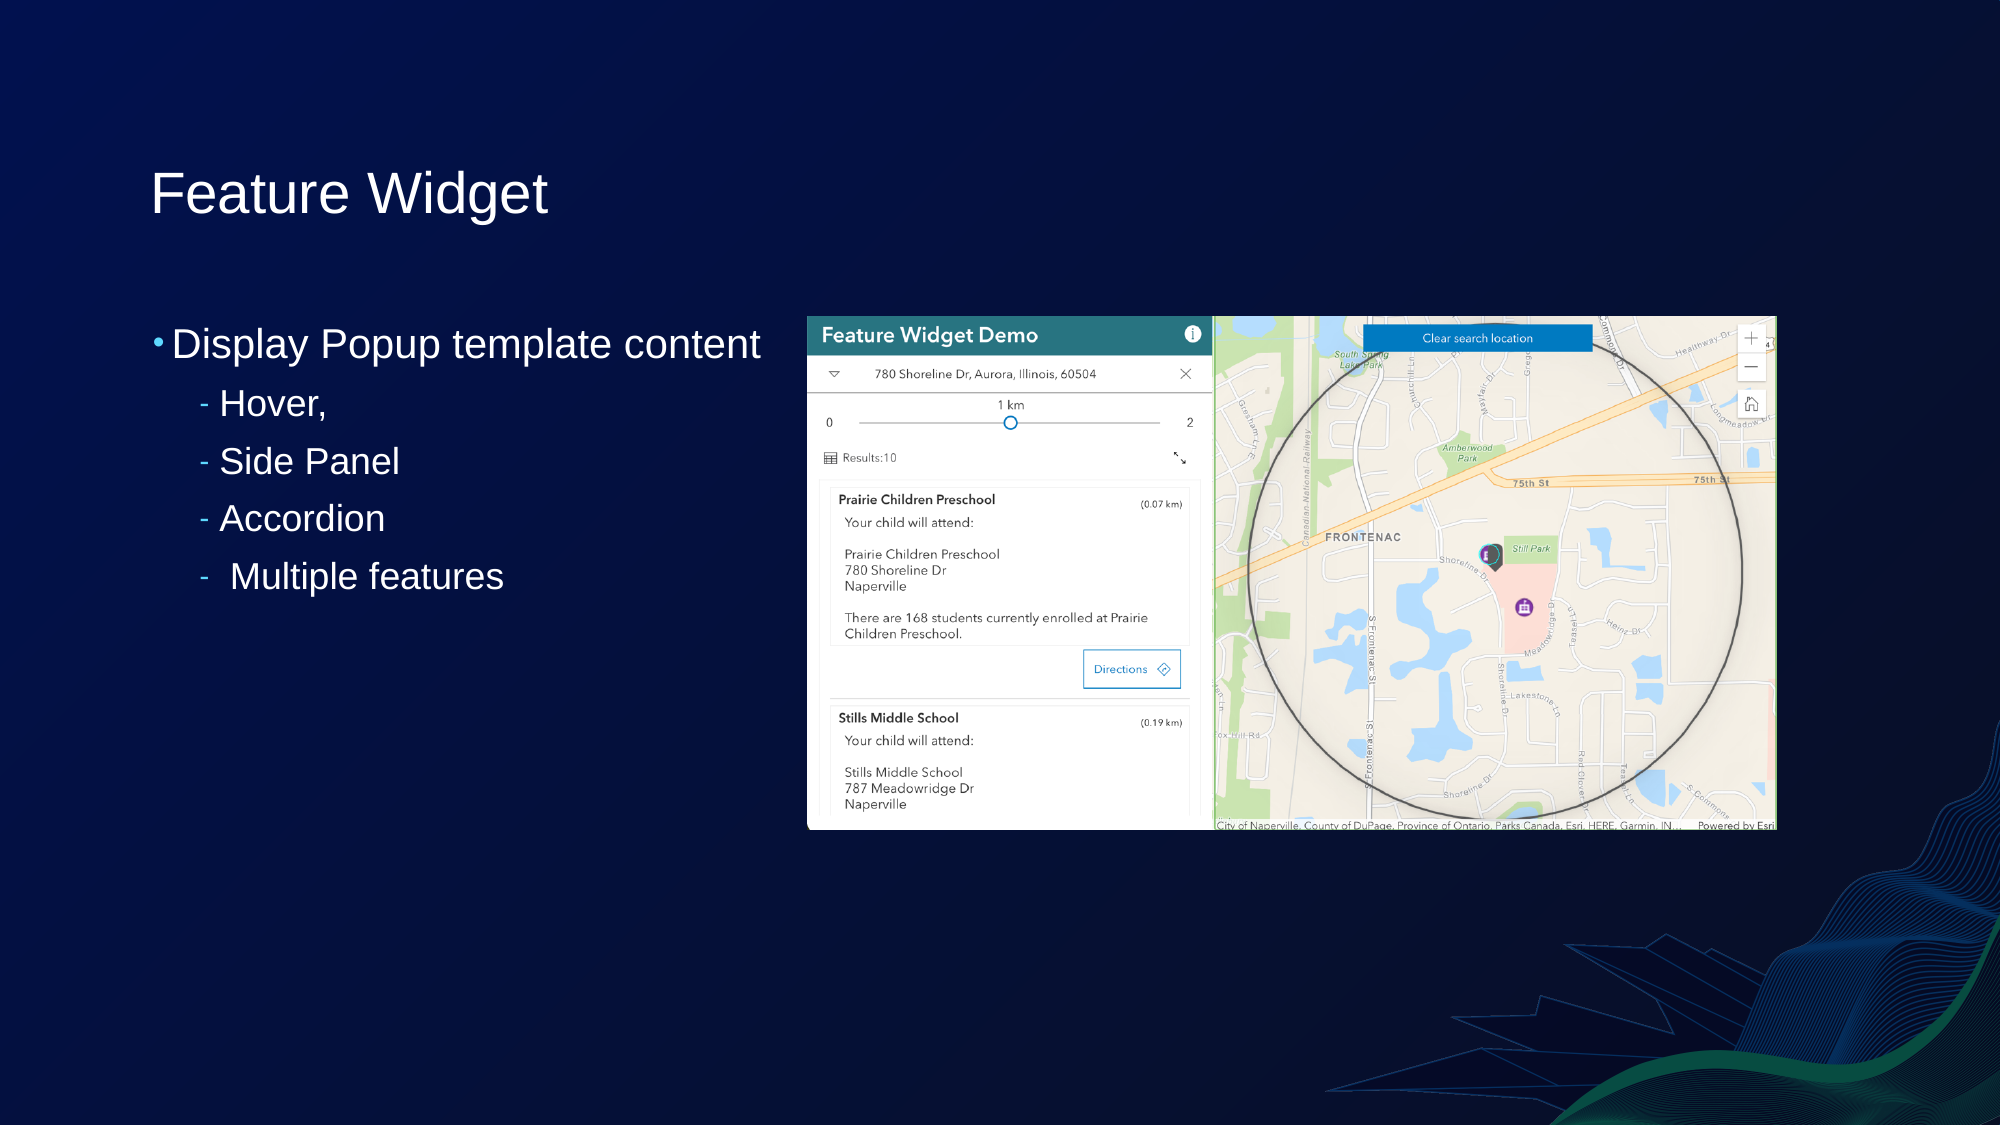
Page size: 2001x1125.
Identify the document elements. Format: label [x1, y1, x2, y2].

text_box [0, 0, 2000, 1125]
picture [807, 316, 1777, 830]
